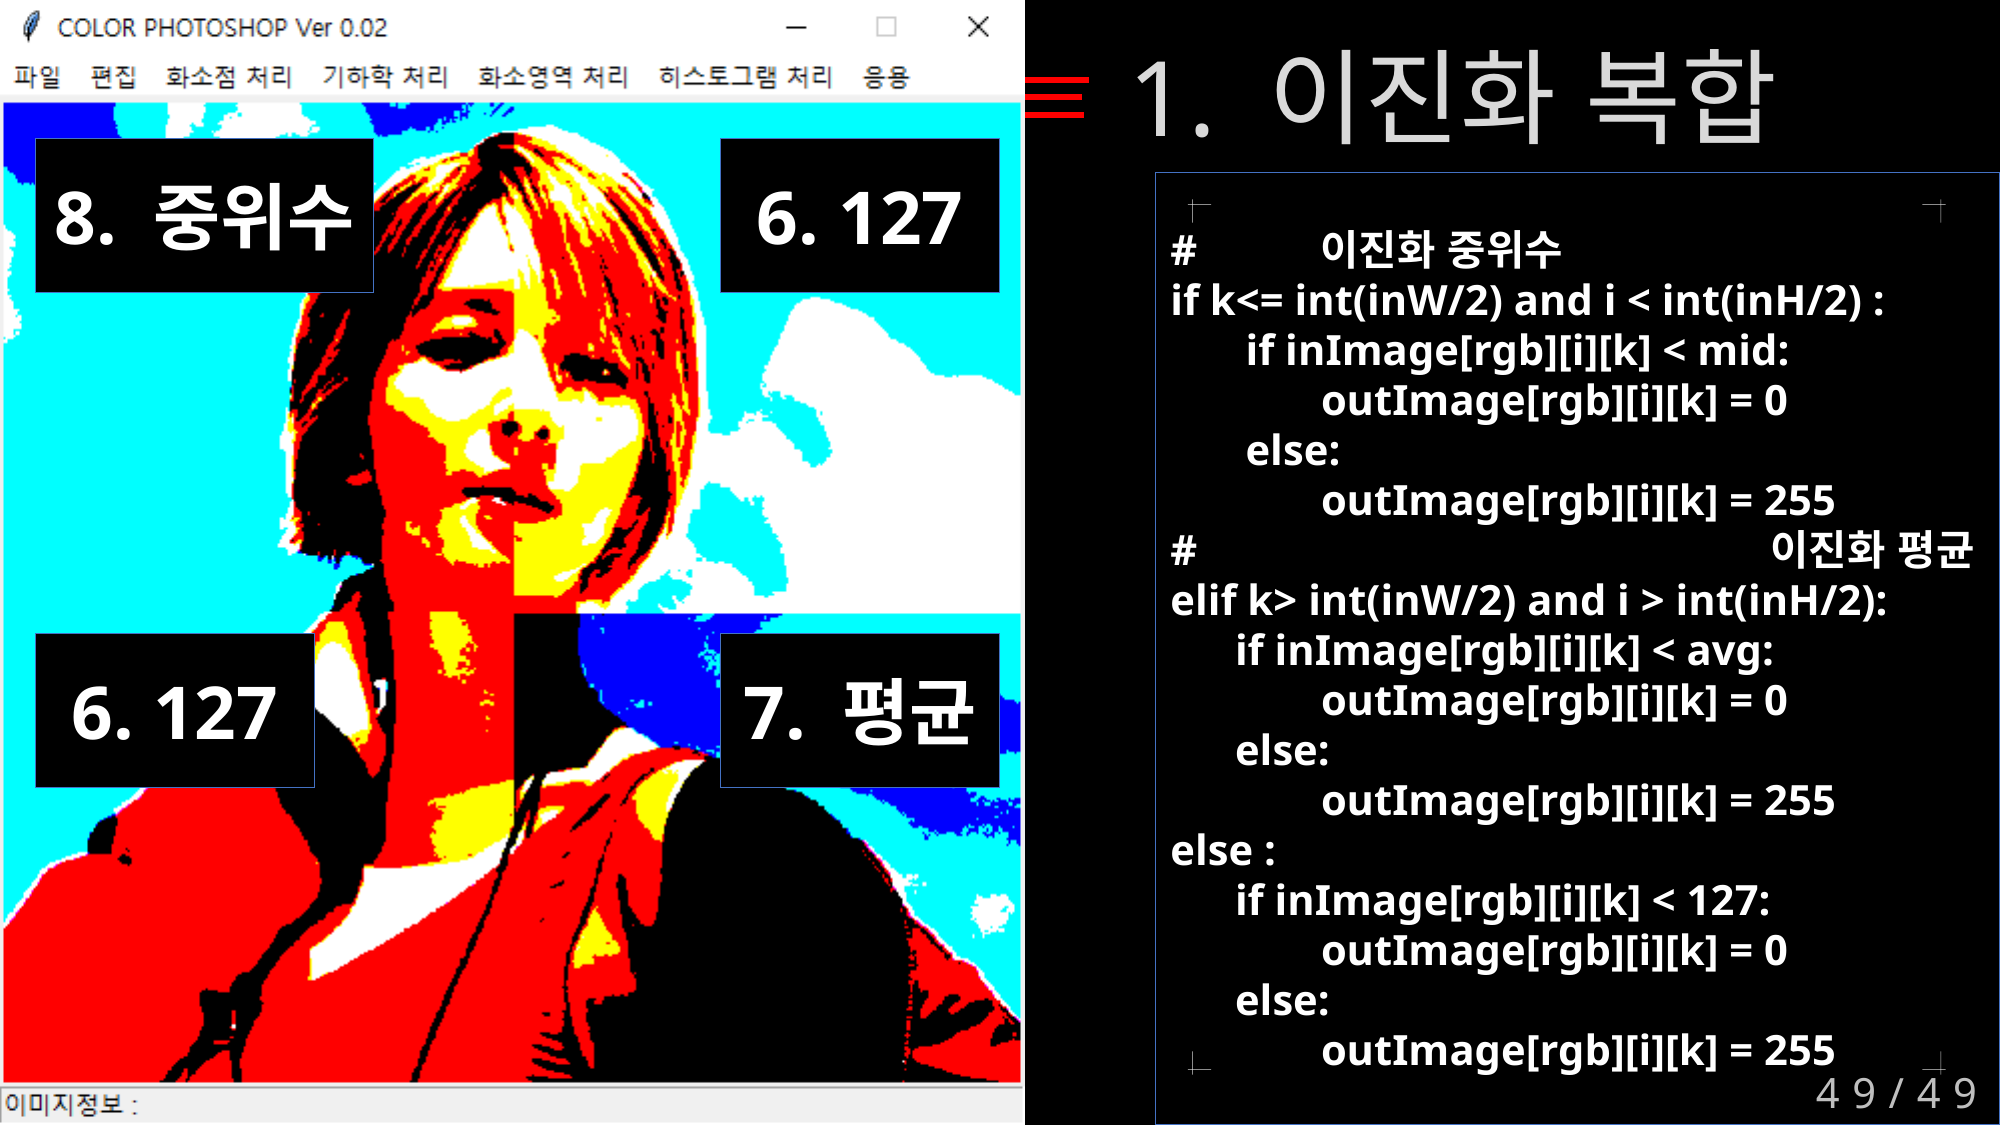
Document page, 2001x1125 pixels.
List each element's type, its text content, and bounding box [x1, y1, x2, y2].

text_box # 이진화 중위수 if k<= int(inW/2) and i < int(inH/2) : if inImage[rgb][i][k] < mid: outImage[rgb][i][k] = 0 else: outImage[rgb][i][k] = 255 # 이진화 평균 elif k> int(inW/2) and i > int(inH/2): if inImage[rgb][i][k] < avg: outImage[rgb][i][k] = 0 else: outImage[rgb][i][k] = 255 else : if inImage[rgb][i][k] < 127: outImage[rgb][i][k] = 0 else: outImage[rgb][i][k] = 255 [1155, 172, 2000, 1125]
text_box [1187, 199, 1211, 223]
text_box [1922, 199, 1946, 223]
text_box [1187, 1051, 1211, 1075]
text_box 1. 이진화 복합 [1114, 24, 2000, 165]
text_box 49/49 [1793, 1059, 2000, 1125]
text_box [0, 0, 1025, 1125]
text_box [1922, 1051, 1946, 1075]
